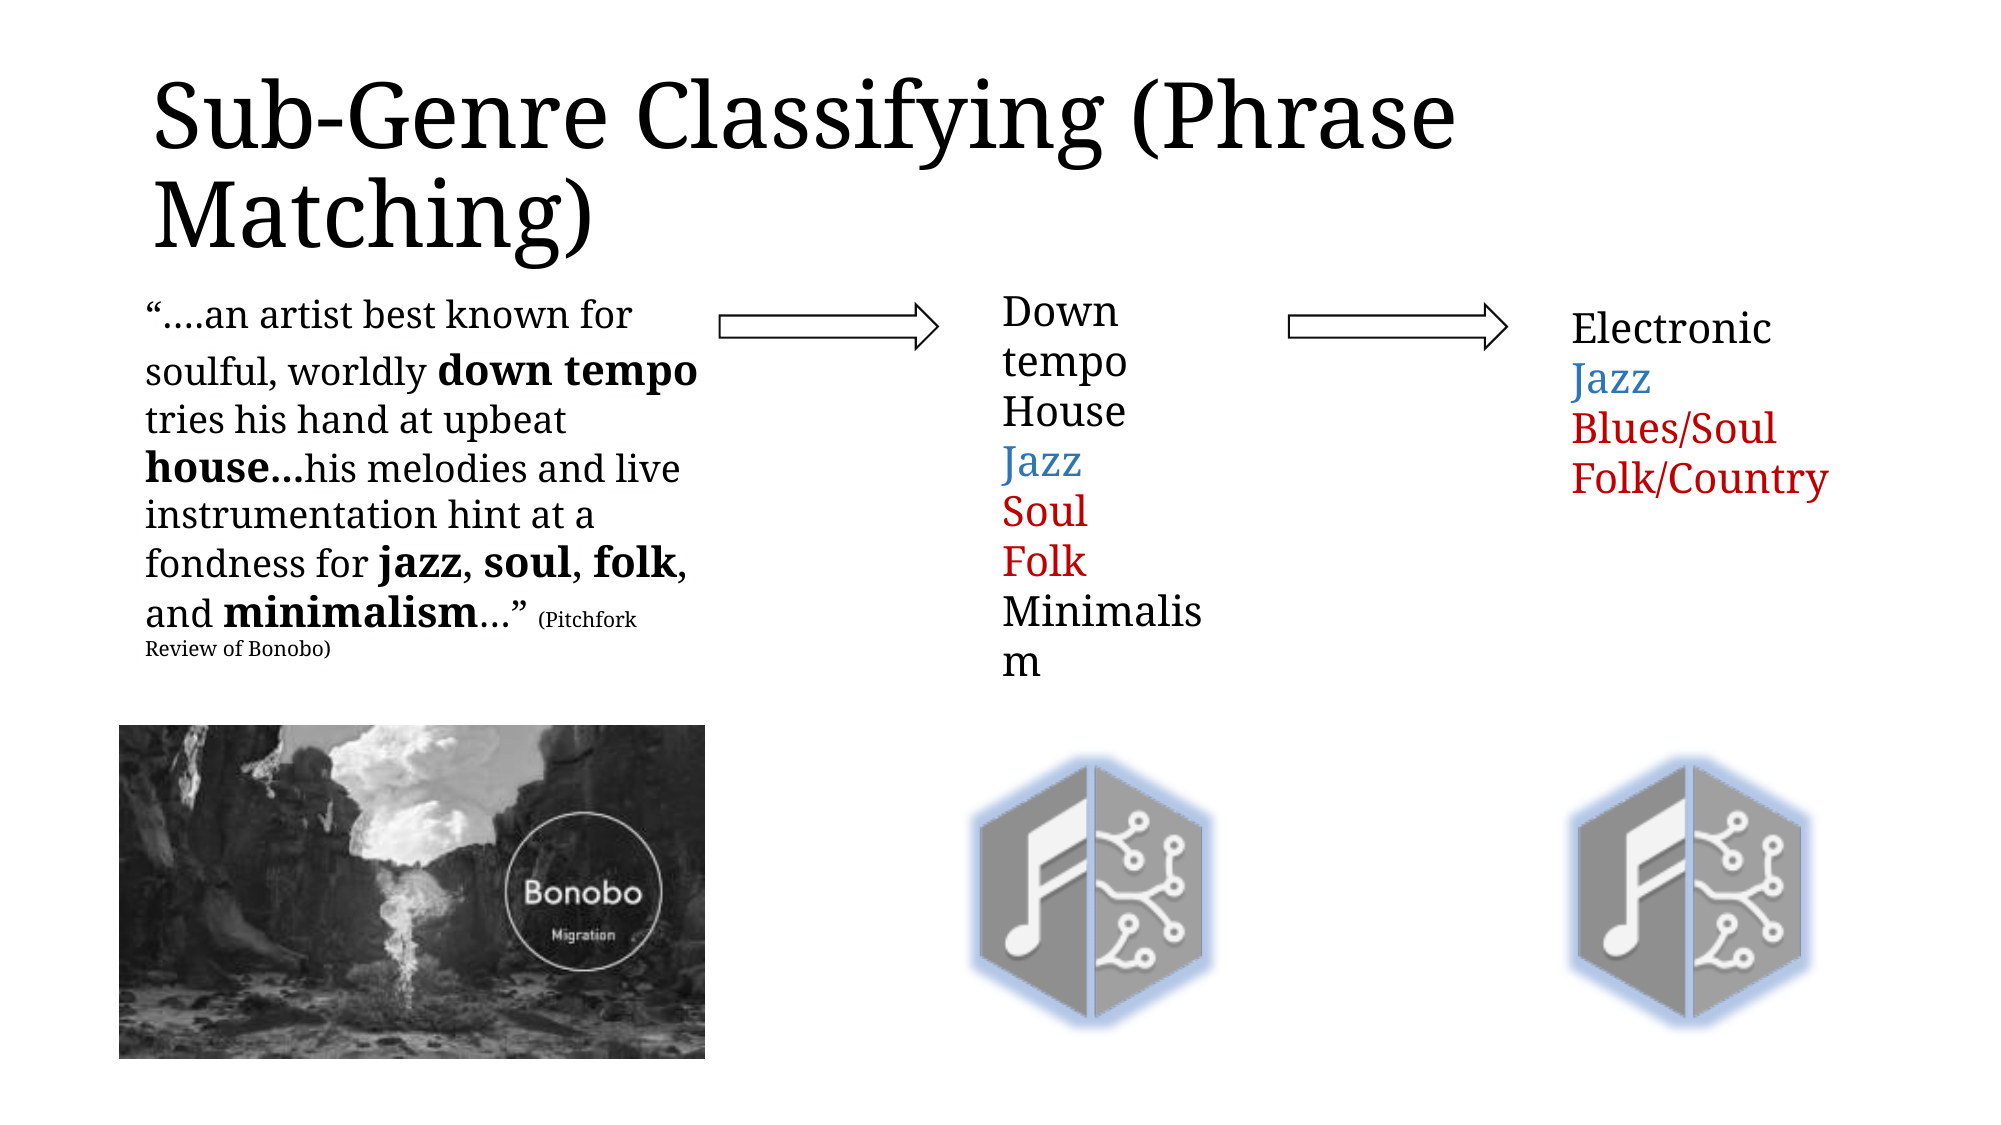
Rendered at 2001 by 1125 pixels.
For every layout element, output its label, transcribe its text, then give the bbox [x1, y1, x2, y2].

text_box [725, 301, 940, 352]
text_box Electronic Jazz Blues/Soul Folk/Country [1556, 244, 1863, 560]
picture [1556, 758, 1824, 1026]
picture [958, 758, 1225, 1026]
text_box Down tempo House Jazz Soul Folk Minimalism [987, 277, 1257, 693]
picture [119, 725, 705, 1059]
text_box “….an artist best known for soulful, worldly down tempo tries his hand at upbeat house…his melodies and live instrumentation hint at a fondness for jazz, soul, folk, and minimalism…” (Pitchfork Review of Bonobo) [130, 283, 716, 669]
text_box [1287, 301, 1509, 352]
title Sub-Genre Classifying (Phrase Matching) [137, 59, 1863, 278]
